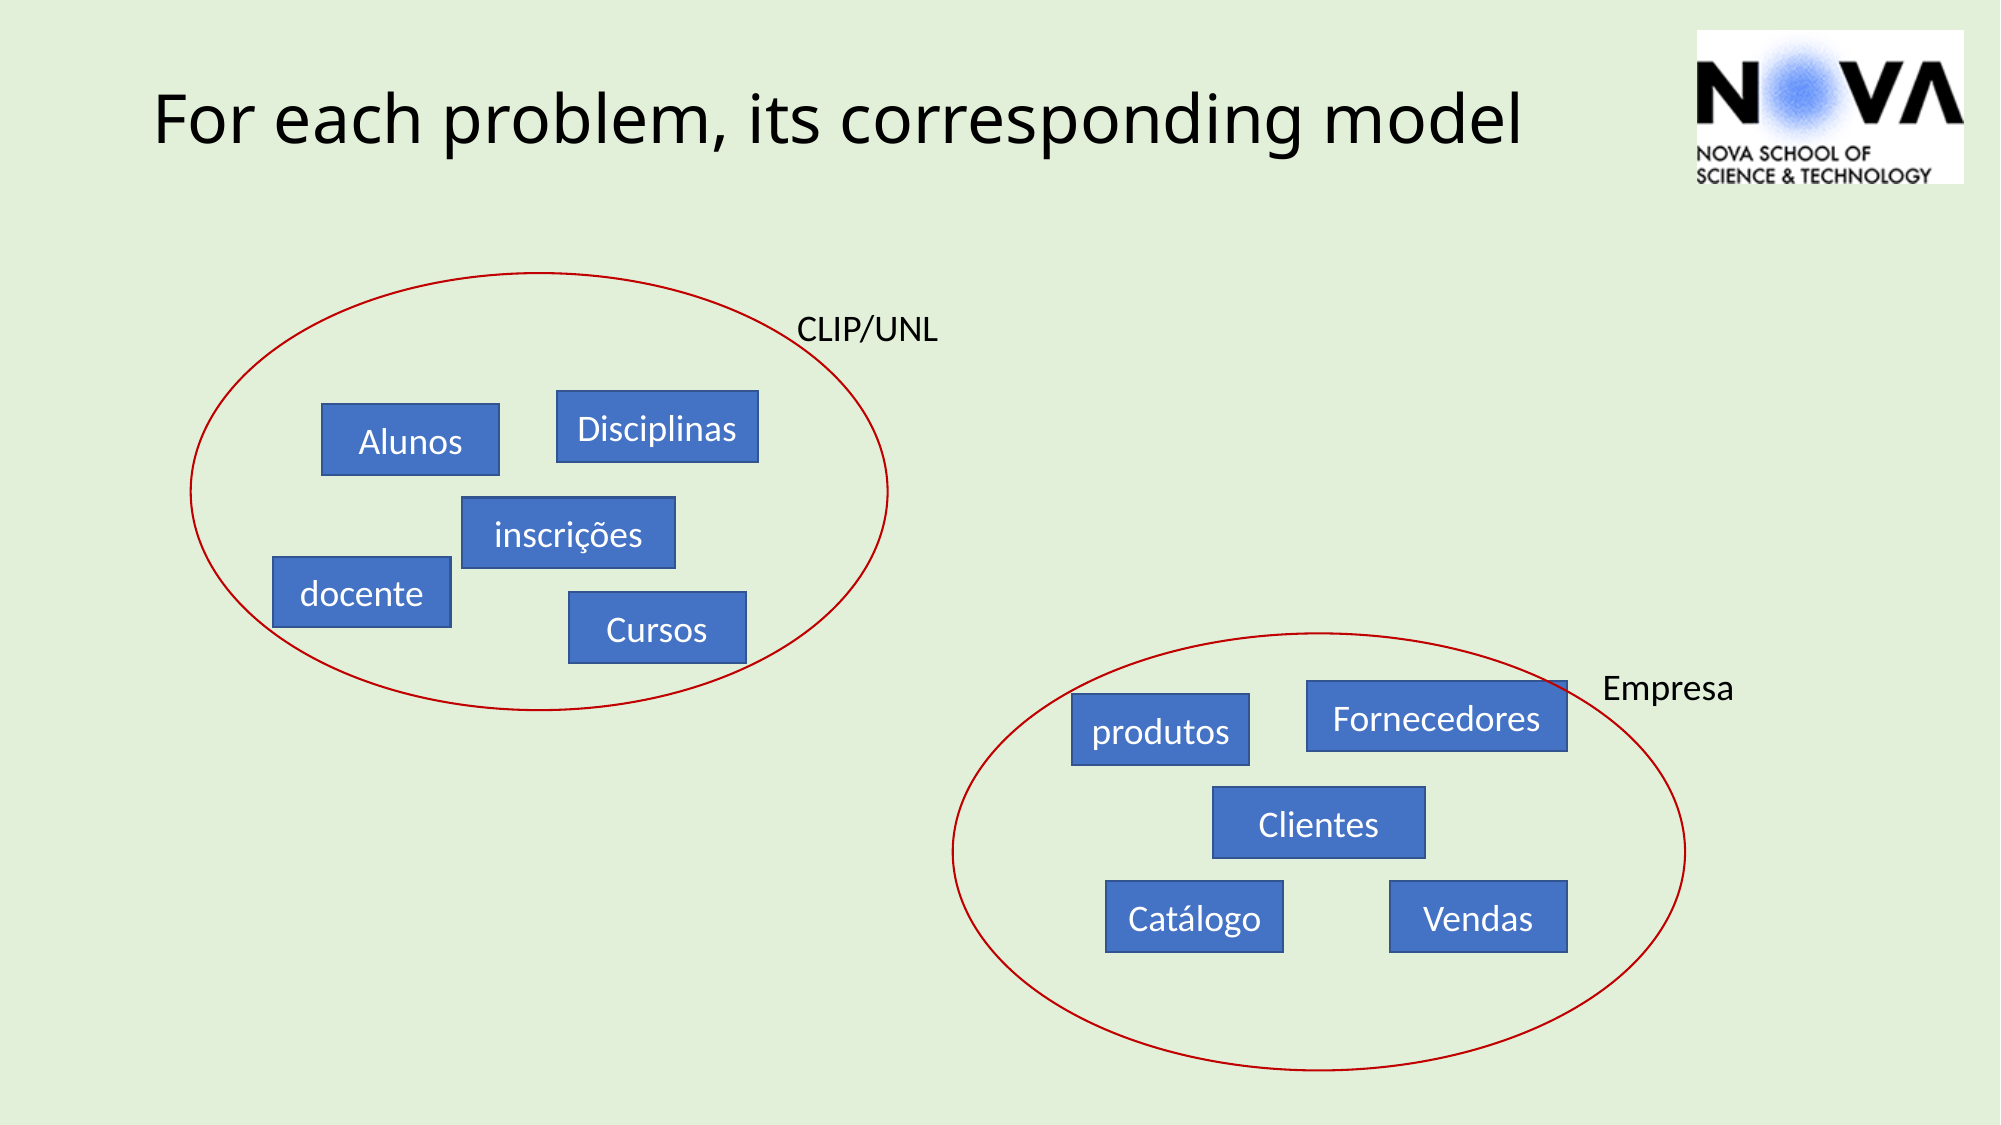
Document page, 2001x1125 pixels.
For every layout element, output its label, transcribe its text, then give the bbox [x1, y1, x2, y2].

text_box CLIP/UNL [782, 296, 954, 357]
text_box [951, 632, 1687, 1072]
title For each problem, its corresponding model [137, 59, 1655, 184]
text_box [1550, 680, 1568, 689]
text_box Empresa [1587, 655, 1750, 716]
text_box [189, 272, 889, 712]
picture [1697, 30, 1964, 184]
